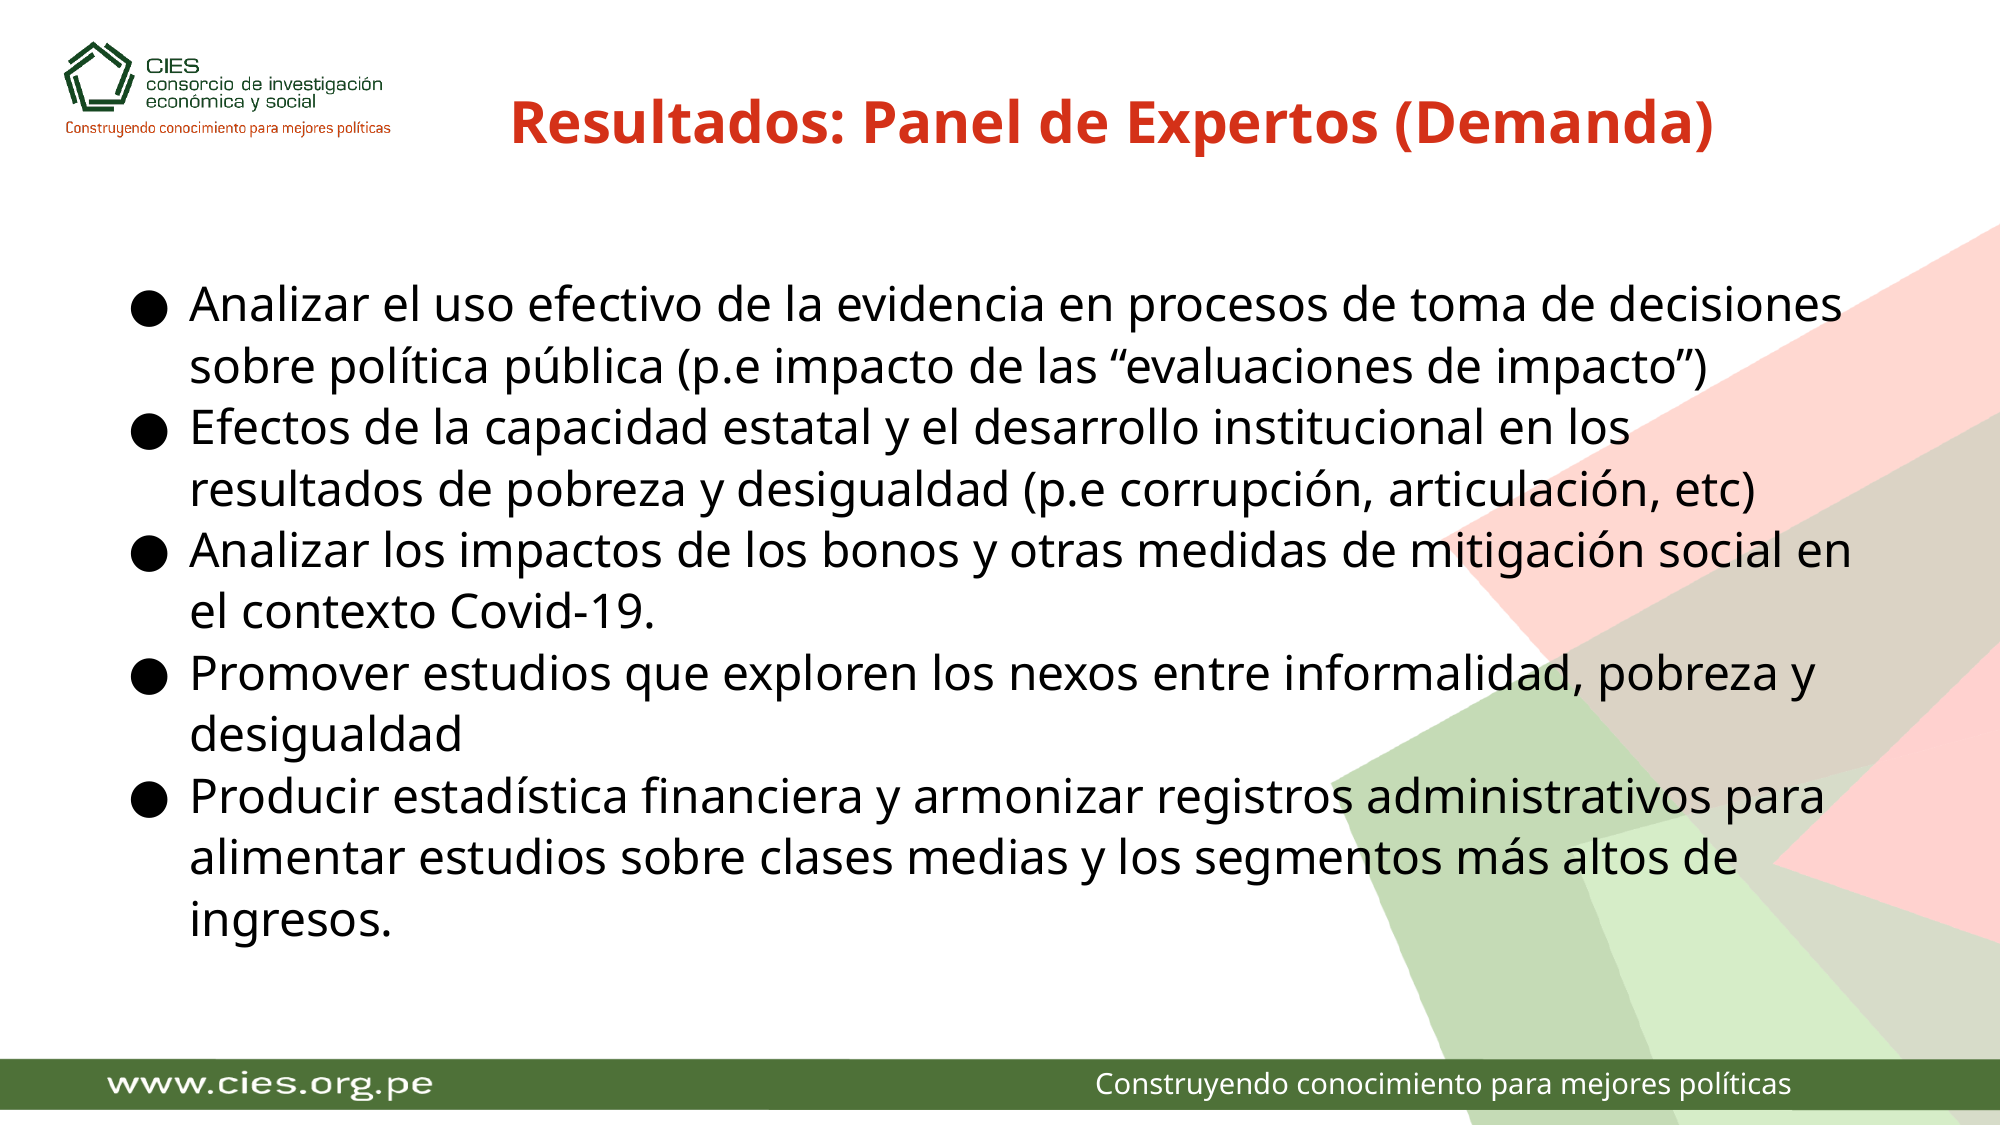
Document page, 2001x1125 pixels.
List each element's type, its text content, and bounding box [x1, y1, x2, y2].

picture [55, 38, 398, 138]
title Resultados: Panel de Expertos (Demanda) [244, 72, 1980, 168]
list Analizar el uso efectivo de la evidencia en procesos de toma de decisiones sobre política pública (p.e impacto de las “evaluaciones de impacto”) Efectos de la capacidad estatal y el desarrollo institucional en los resultados de pobreza y desigualdad (p.e corrupción, articulación, etc) Analizar los impactos de los bonos y otras medidas de mitigación social en el contexto Covid-19. Promover estudios que exploren los nexos entre informalidad, pobreza y desigualdad Producir estadística financiera y armonizar registros administrativos para alimentar estudios sobre clases medias y los segmentos más altos de ingresos. [99, 262, 1892, 1005]
picture [0, 208, 2000, 1125]
